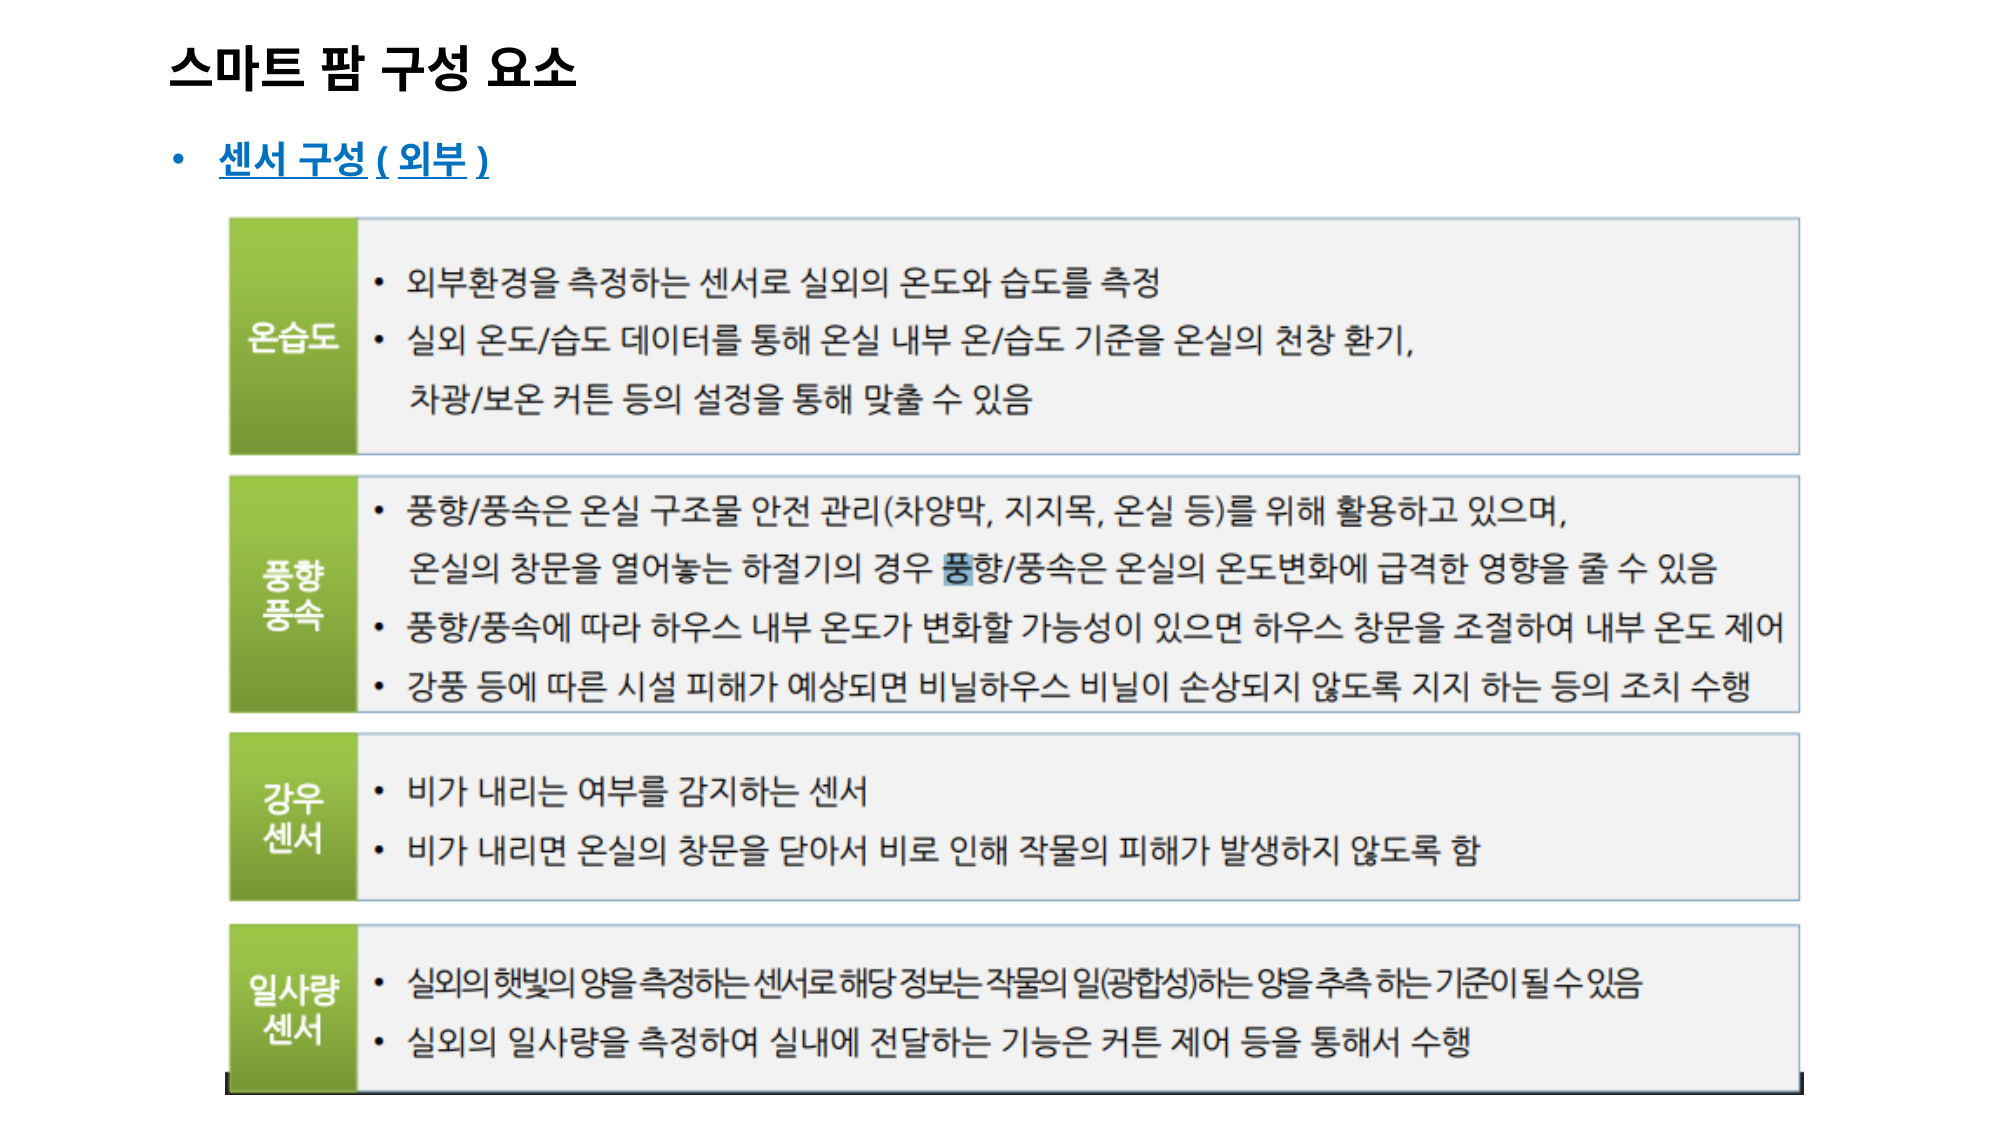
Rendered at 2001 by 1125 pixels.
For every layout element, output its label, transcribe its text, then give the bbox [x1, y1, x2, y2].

text_box 센서 구성(외부) [157, 106, 560, 189]
text_box 스마트 팜 구성 요소 [153, 30, 594, 106]
picture [225, 210, 1804, 1095]
